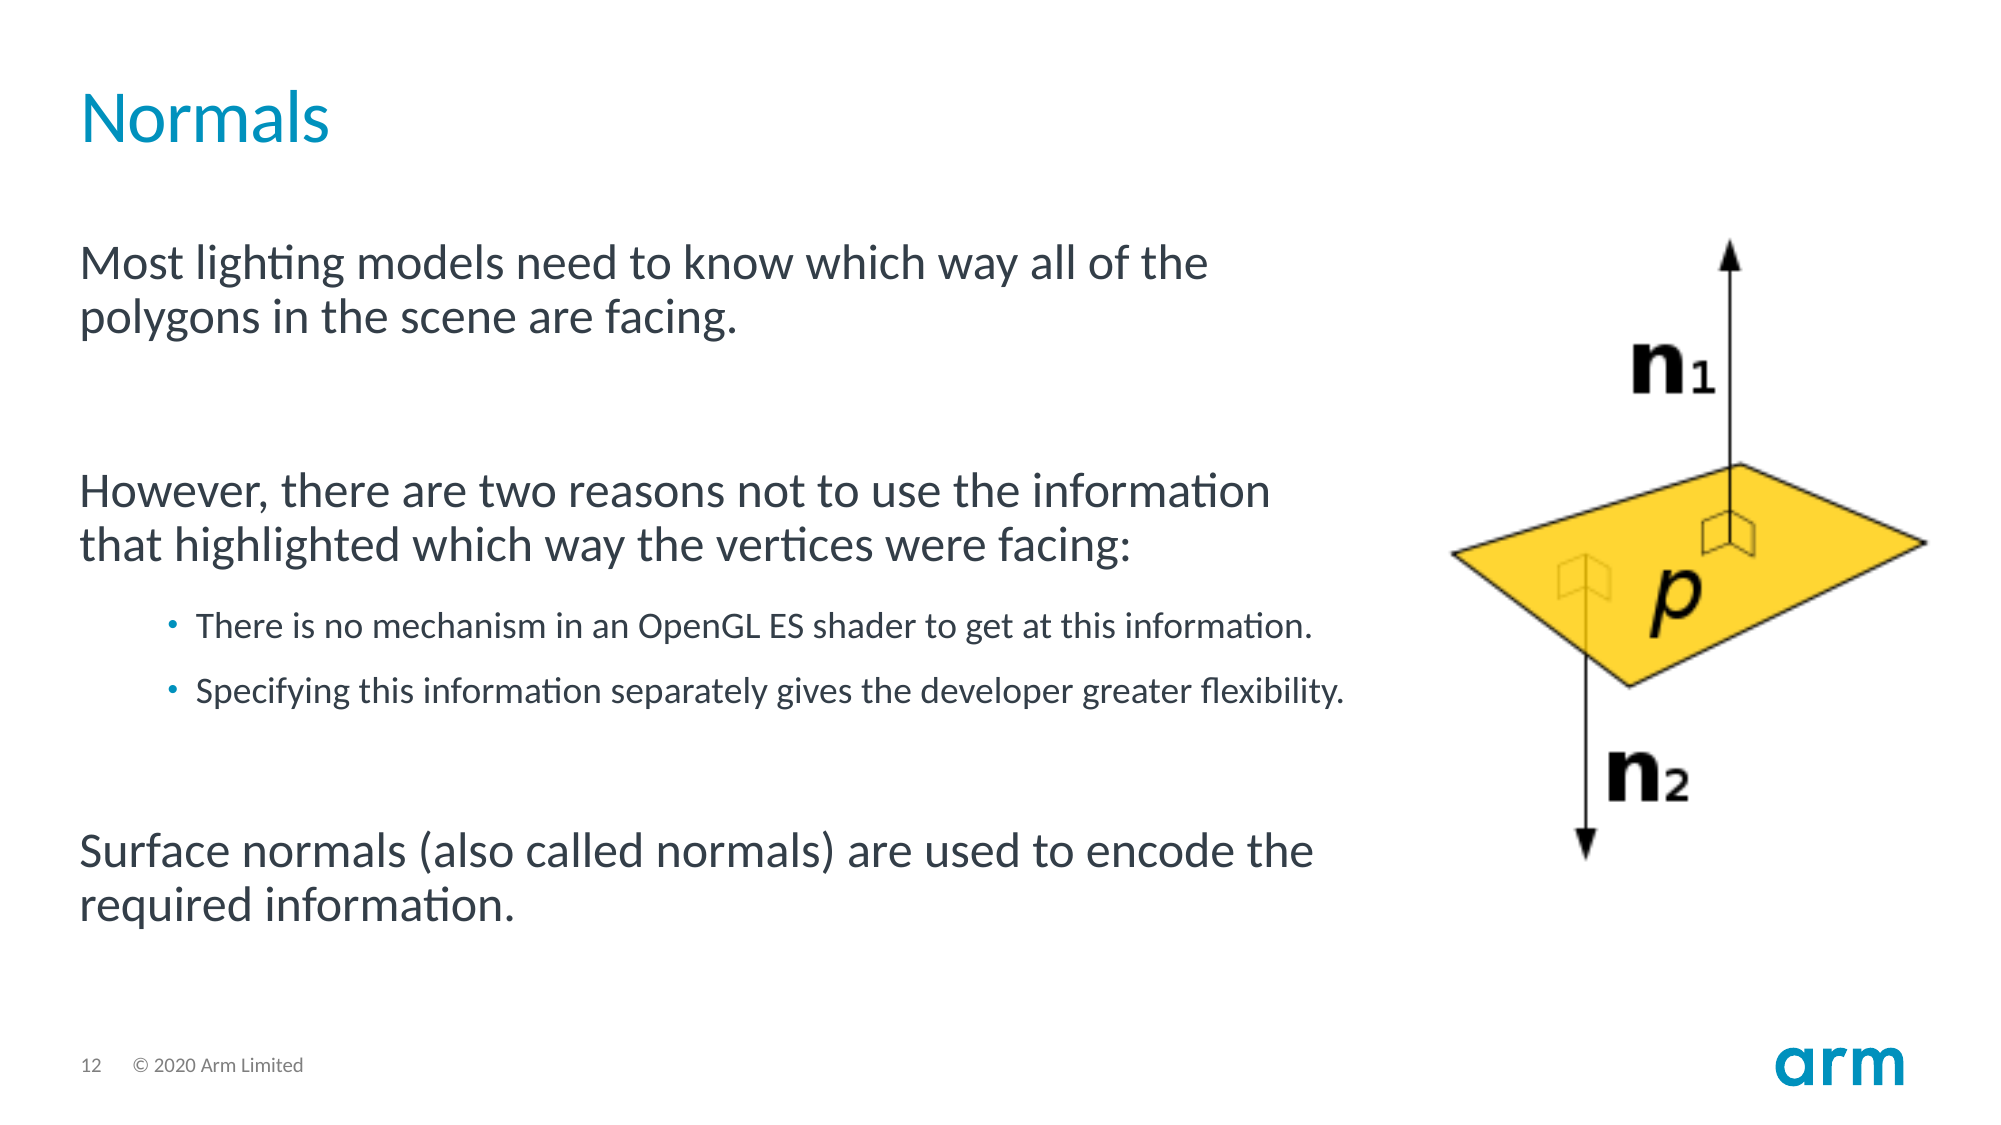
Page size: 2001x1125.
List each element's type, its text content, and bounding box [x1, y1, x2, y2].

picture [1424, 212, 1955, 889]
list Most lighting models need to know which way all of the polygons in the scene are facing. However, there are two reasons not to use the information that highlighted which way the vertices were facing: There is no mechanism in an OpenGL ES shader to get at this information. Specifying this information separately gives the developer greater flexibility. Surface normals (also called normals) are used to encode the required information. [79, 236, 1363, 1004]
title Normals [80, 48, 1915, 158]
